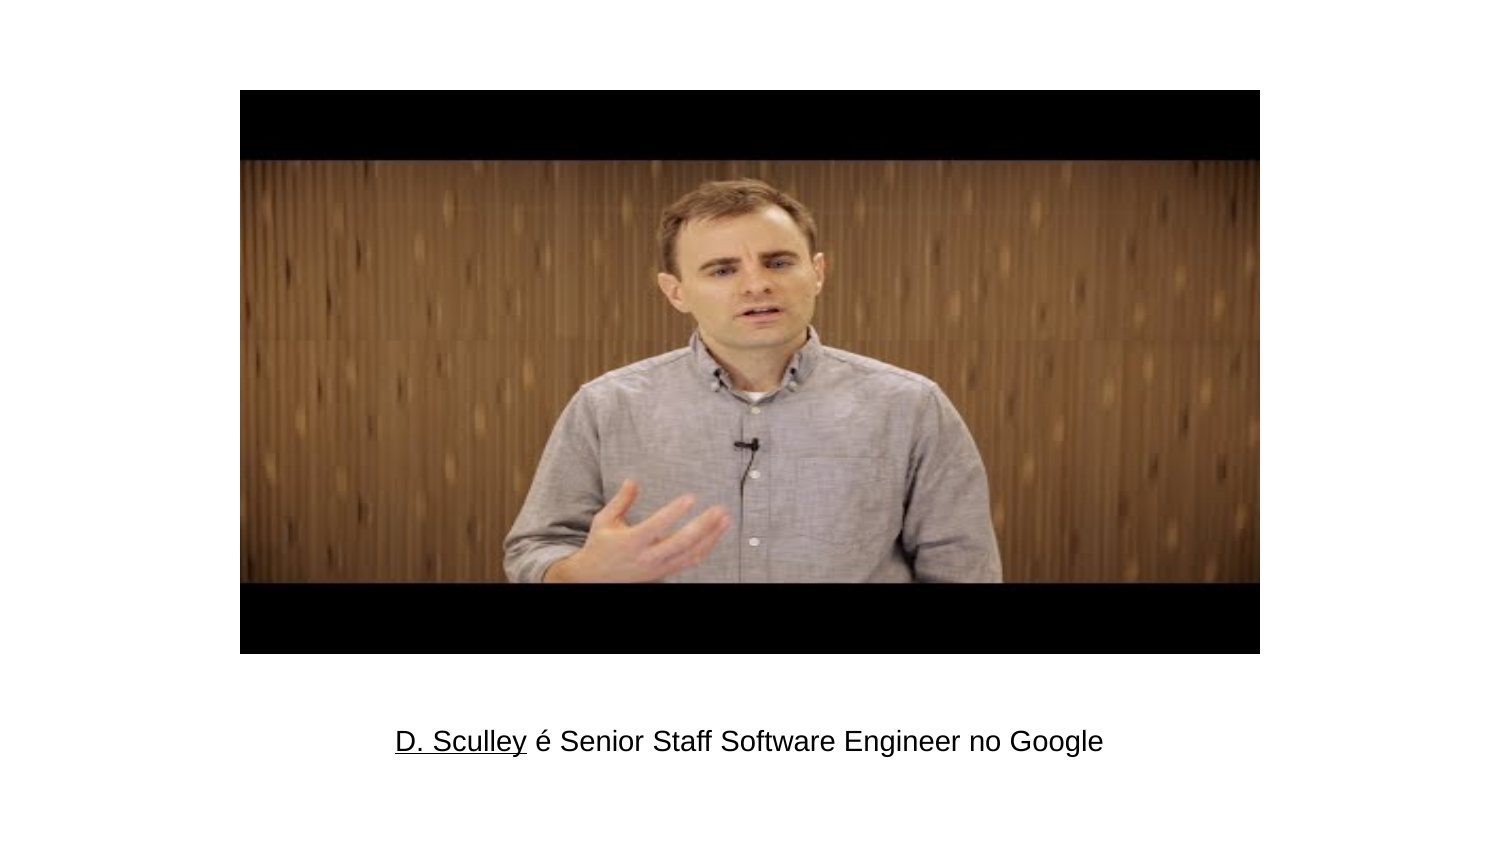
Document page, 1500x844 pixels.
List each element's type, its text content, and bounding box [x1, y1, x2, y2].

text_box D. Sculley é Senior Staff Software Engineer no Google [332, 706, 1168, 784]
picture [239, 90, 1261, 654]
